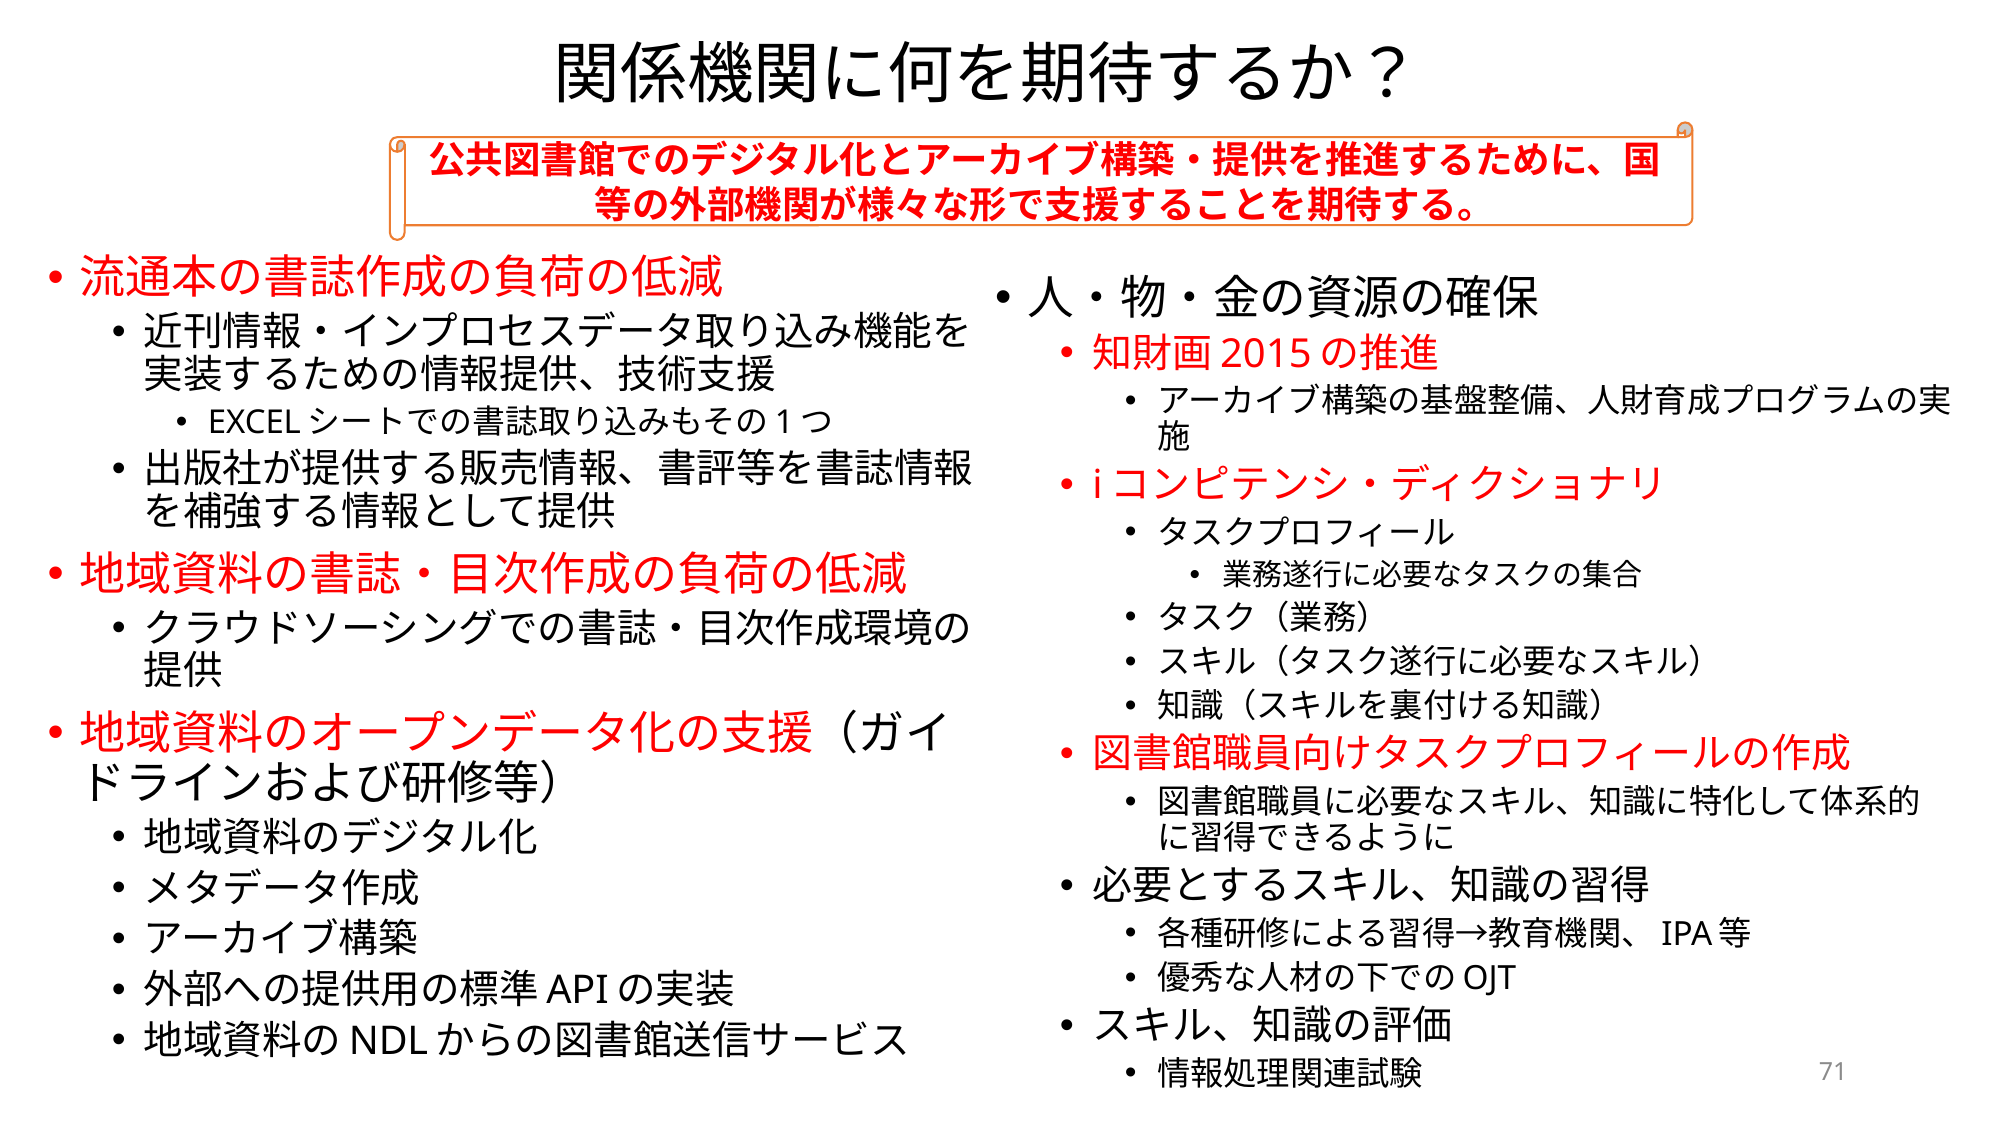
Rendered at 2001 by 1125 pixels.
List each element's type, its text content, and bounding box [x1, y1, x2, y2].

text_box 公共図書館でのデジタル化とアーカイブ構築・提供を推進するために、国等の外部機関が様々な形で支援することを期待する。 [388, 121, 1694, 241]
title 関係機関に何を期待するか？ [0, 0, 1988, 153]
list 人・物・金の資源の確保 知財画2015の推進 アーカイブ構築の基盤整備、人財育成プログラムの実施 iコンピテンシ・ディクショナリ タスクプロフィール 業務遂行に必要なタスクの集合 タスク（業務） スキル（タスク遂行に必要なスキル） 知識（スキルを裏付ける知識） 図書館職員向けタスクプロフィールの作成 図書館職員に必要なスキル、知識に特化して体系的に習得できるように 必要とするスキル、知識の習得 各種研修による習得→教育機関、IPA等 優秀な人材の下でのOJT スキル、知識の評価 情報処理関連試験 [980, 266, 1968, 1106]
footer [662, 1042, 1338, 1103]
list 流通本の書誌作成の負荷の低減 近刊情報・インプロセスデータ取り込み機能を実装するための情報提供、技術支援 EXCELシートでの書誌取り込みもその1つ 出版社が提供する販売情報、書評等を書誌情報を補強する情報として提供 地域資料の書誌・目次作成の負荷の低減 クラウドソーシングでの書誌・目次作成環境の提供 地域資料のオープンデータ化の支援（ガイドラインおよび研修等） 地域資料のデジタル化 メタデータ作成 アーカイブ構築 外部への提供用の標準APIの実装 地域資料のNDLからの図書館送信サービス [32, 246, 1000, 1086]
slide_number 71 [1412, 1042, 1863, 1103]
